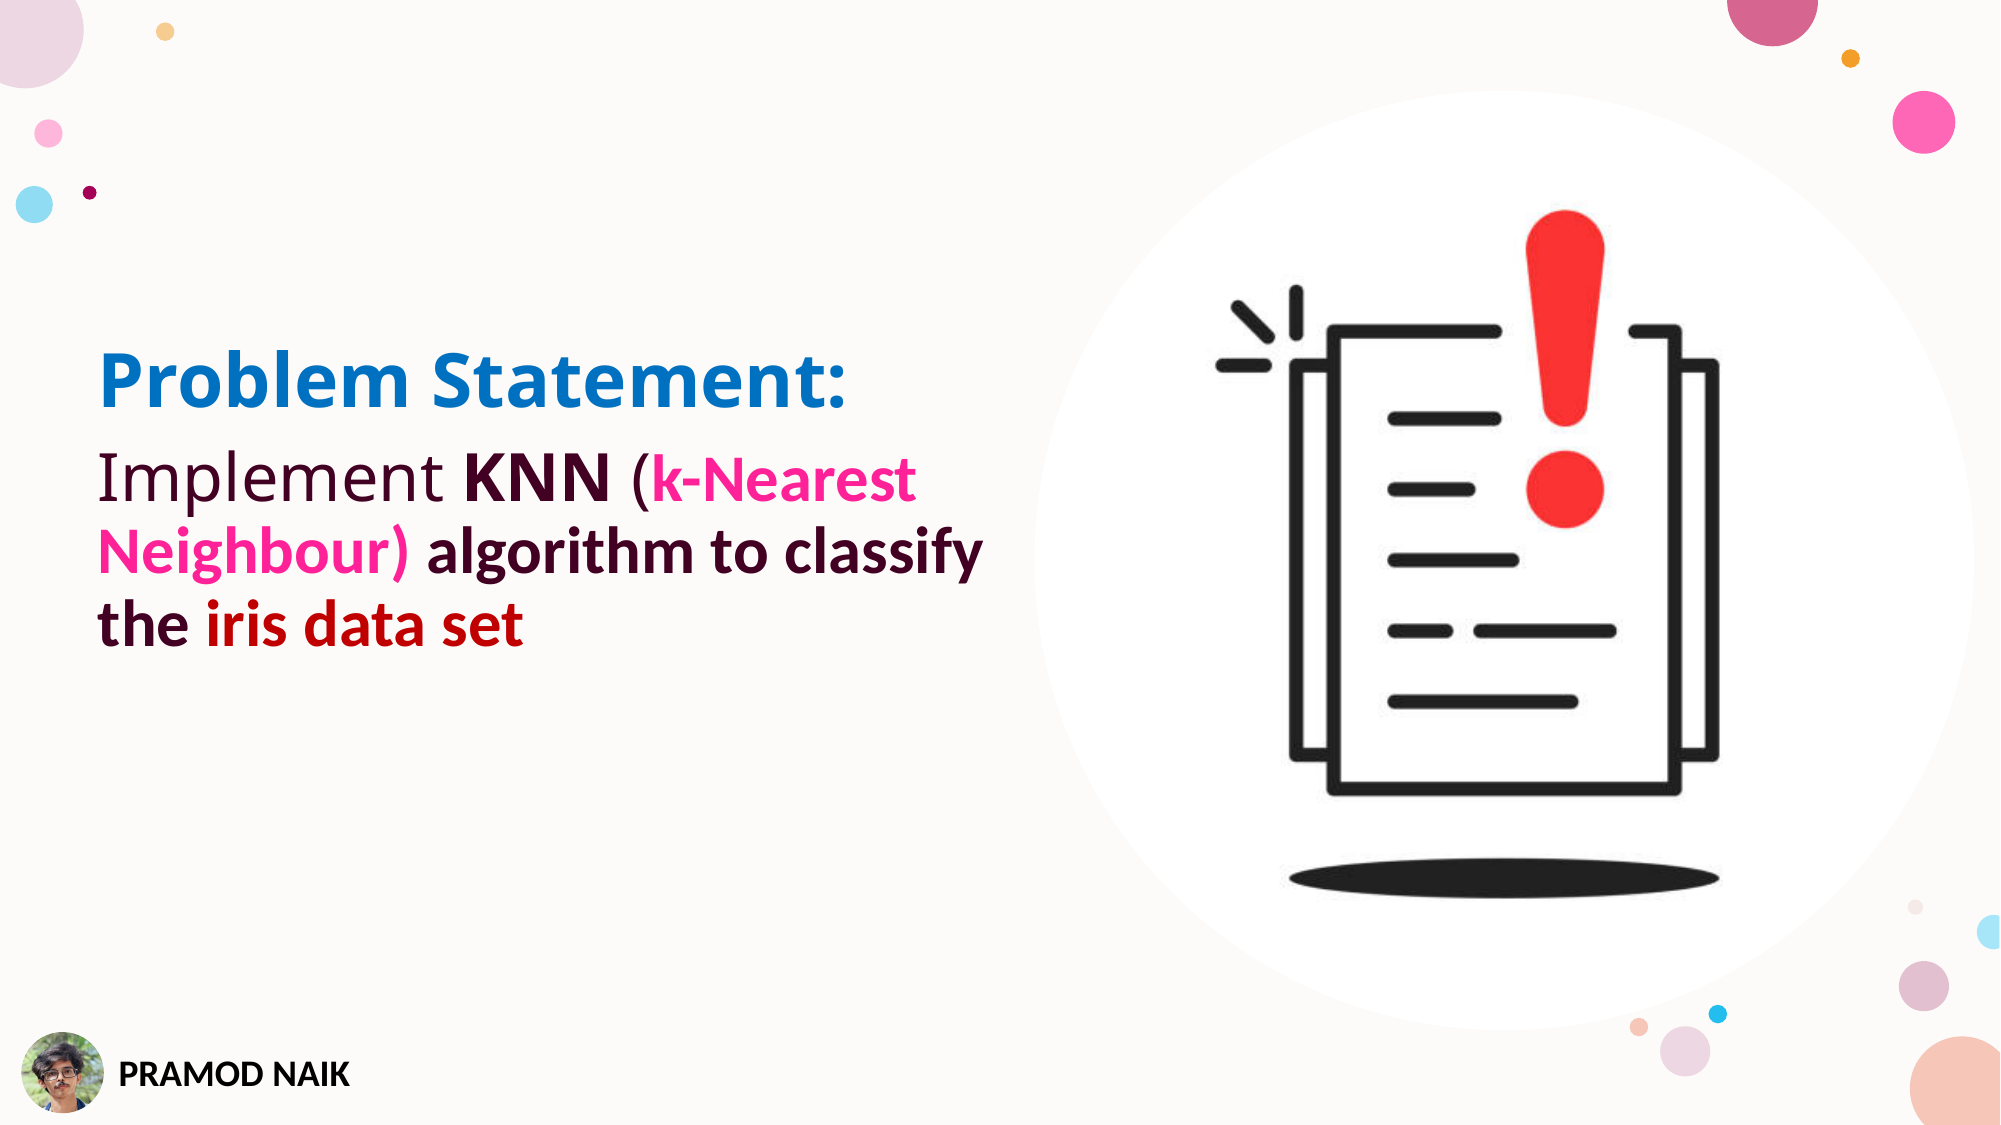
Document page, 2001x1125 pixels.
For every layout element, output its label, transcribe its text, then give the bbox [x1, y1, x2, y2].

picture [1034, 90, 1975, 1031]
list Problem Statement: Implement KNN (k-Nearest Neighbour) algorithm to classify the iris data set [82, 335, 1034, 786]
picture [21, 1031, 104, 1114]
